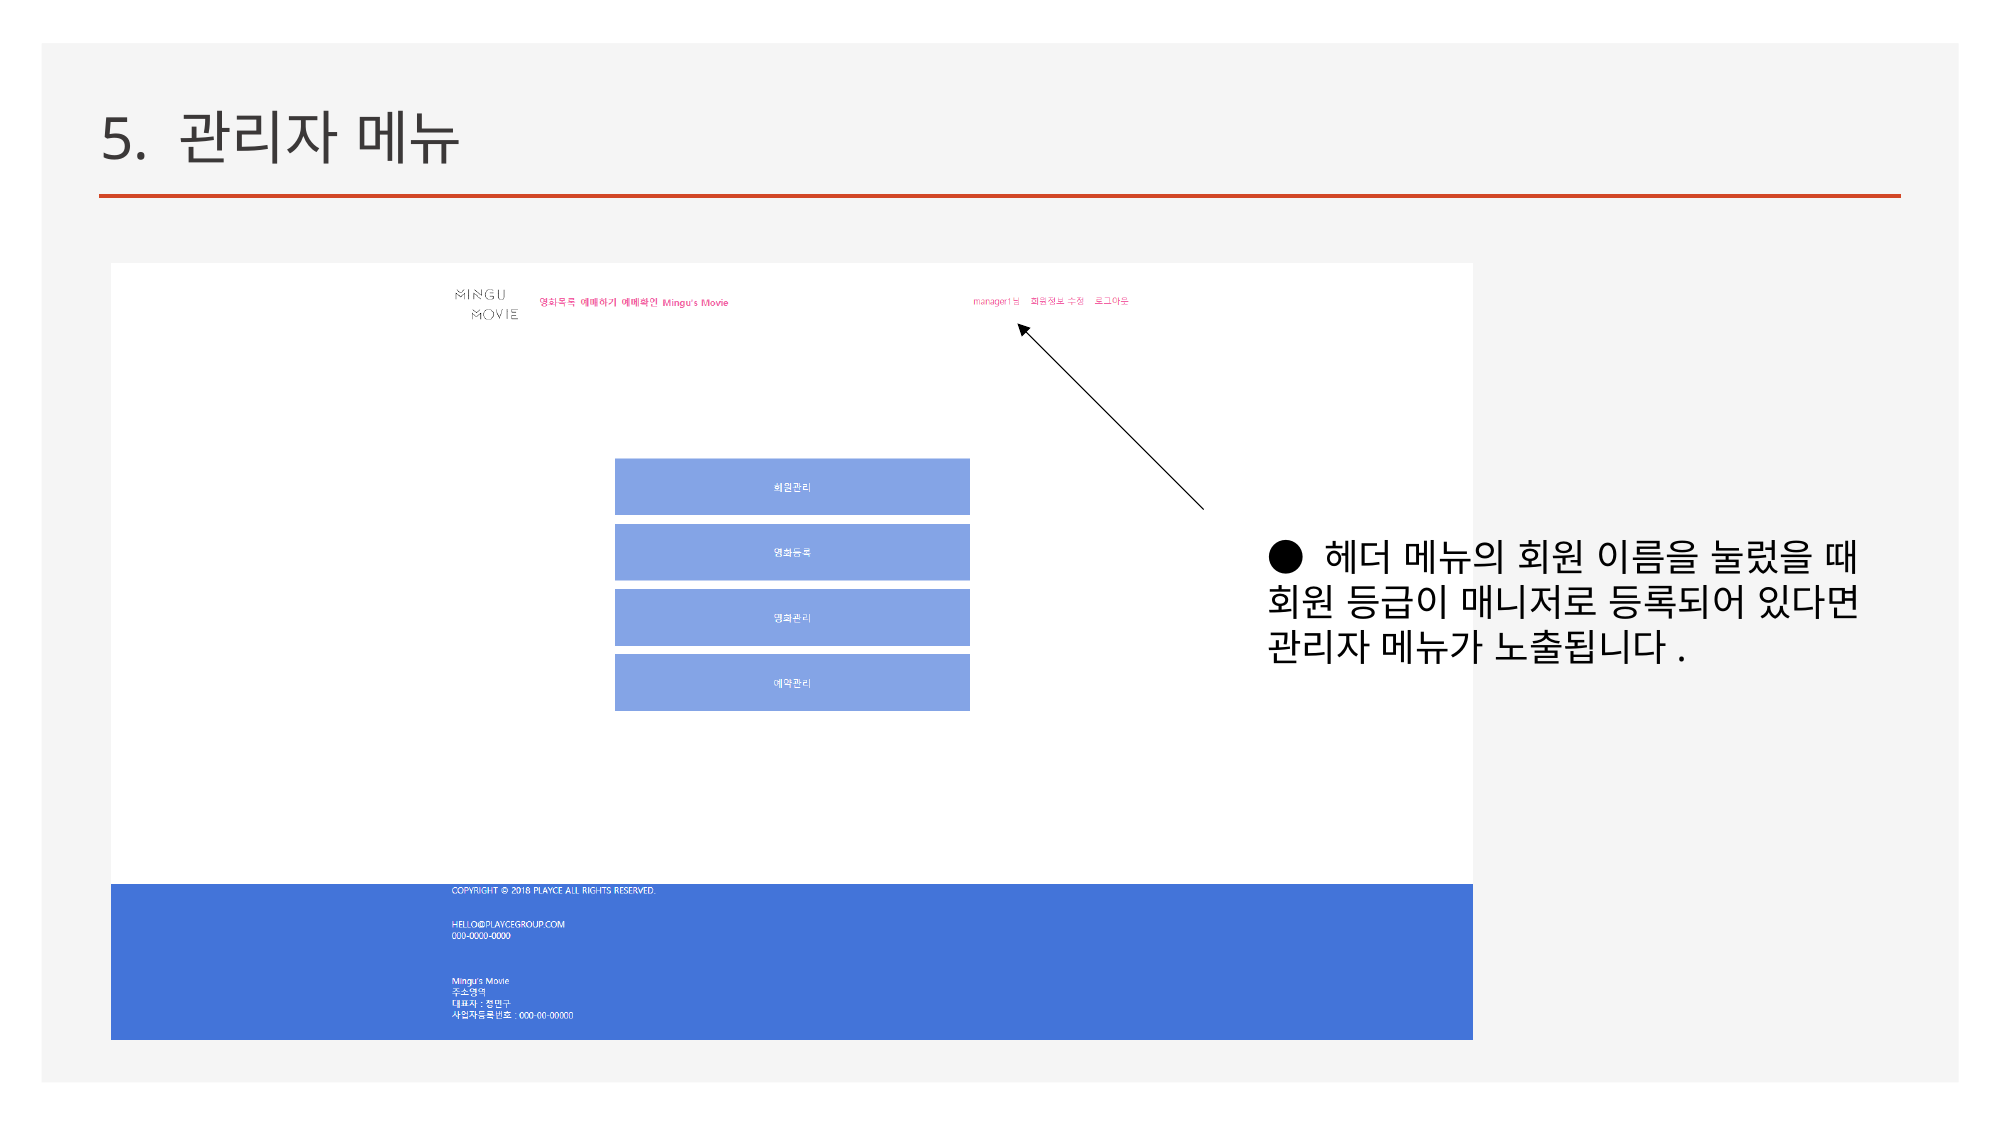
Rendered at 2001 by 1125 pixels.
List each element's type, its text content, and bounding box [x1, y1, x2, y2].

text_box ● 헤더 메뉴의 회원 이름을 눌렀을 때 회원 등급이 매니저로 등록되어 있다면 관리자 메뉴가 노출됩니다. [1473, 526, 1877, 676]
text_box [1017, 323, 1204, 510]
title 5. 관리자 메뉴 [85, 73, 1499, 179]
picture [111, 263, 1473, 1040]
